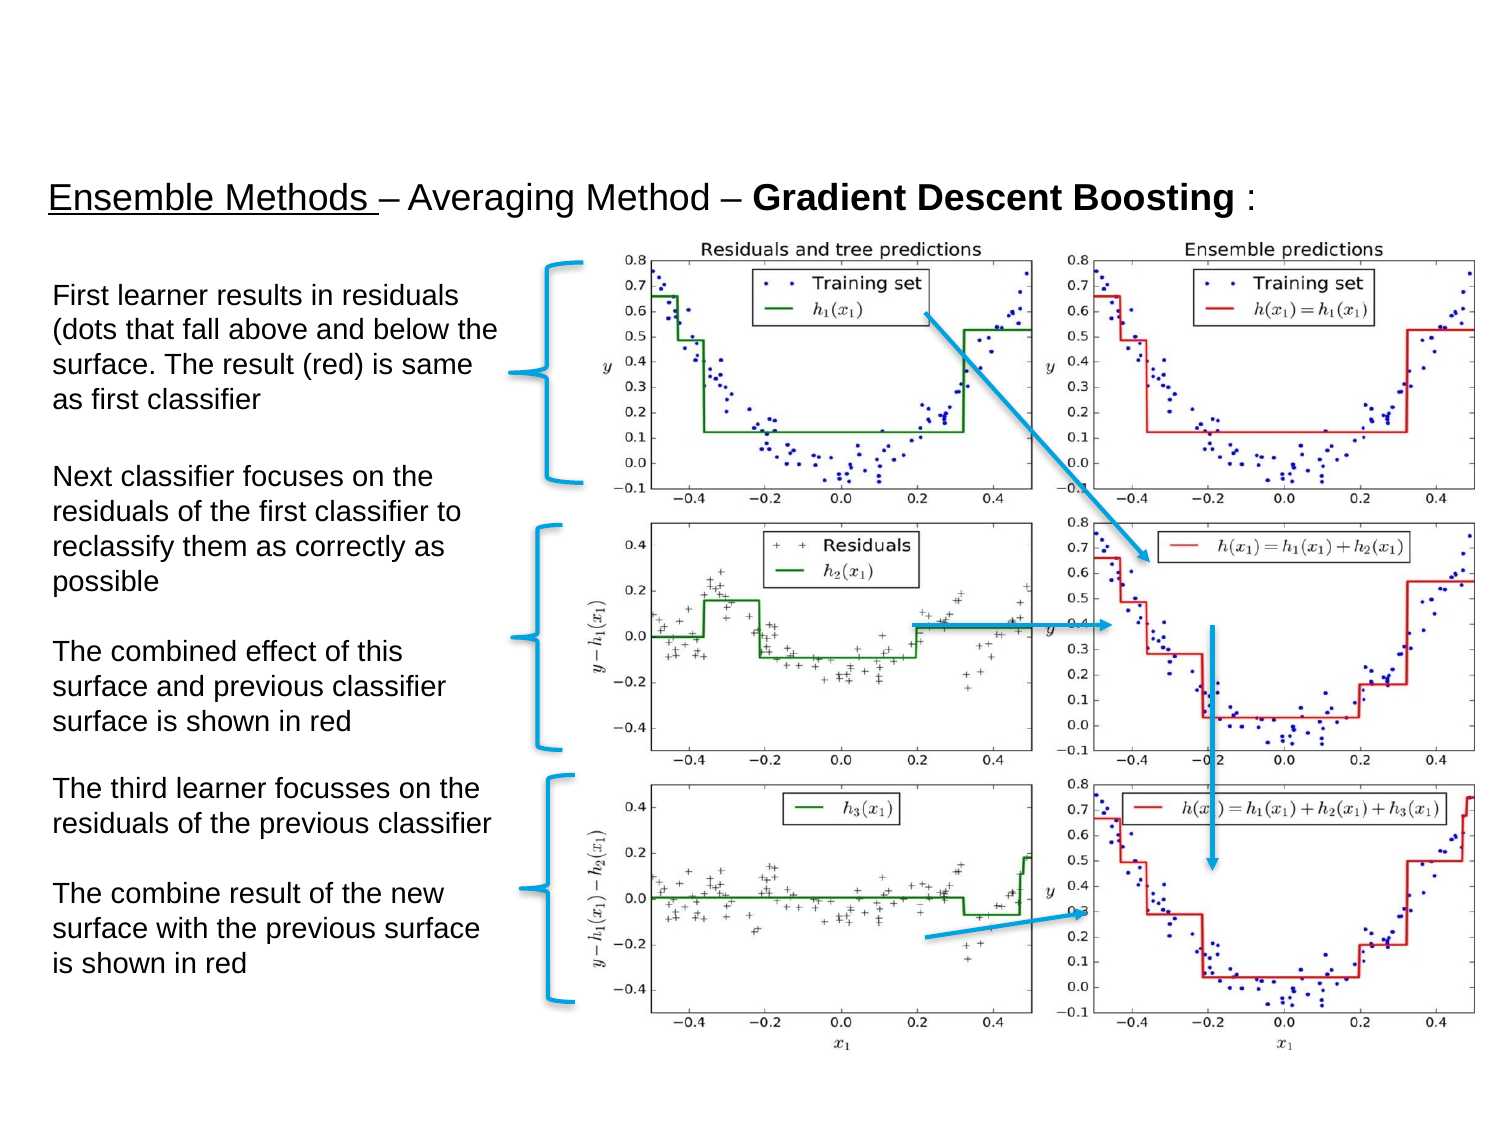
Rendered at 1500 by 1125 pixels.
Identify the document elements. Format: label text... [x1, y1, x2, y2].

text_box First learner results in residuals (dots that fall above and below the surface. The result (red) is same as first classifier [37, 273, 521, 423]
text_box [510, 522, 563, 753]
text_box Next classifier focuses on the residuals of the first classifier to reclassify them as correctly as possible The combined effect of this surface and previous classifier surface is shown in red [37, 449, 509, 745]
picture [587, 241, 1476, 1050]
text_box [507, 273, 582, 485]
text_box [518, 772, 575, 1005]
text_box Ensemble Methods – Averaging Method – Gradient Descent Boosting : [33, 165, 1477, 273]
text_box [924, 312, 1151, 563]
text_box The third learner focusses on the residuals of the previous classifier The combine result of the new surface with the previous surface is shown in red [37, 762, 513, 987]
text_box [924, 912, 1088, 938]
